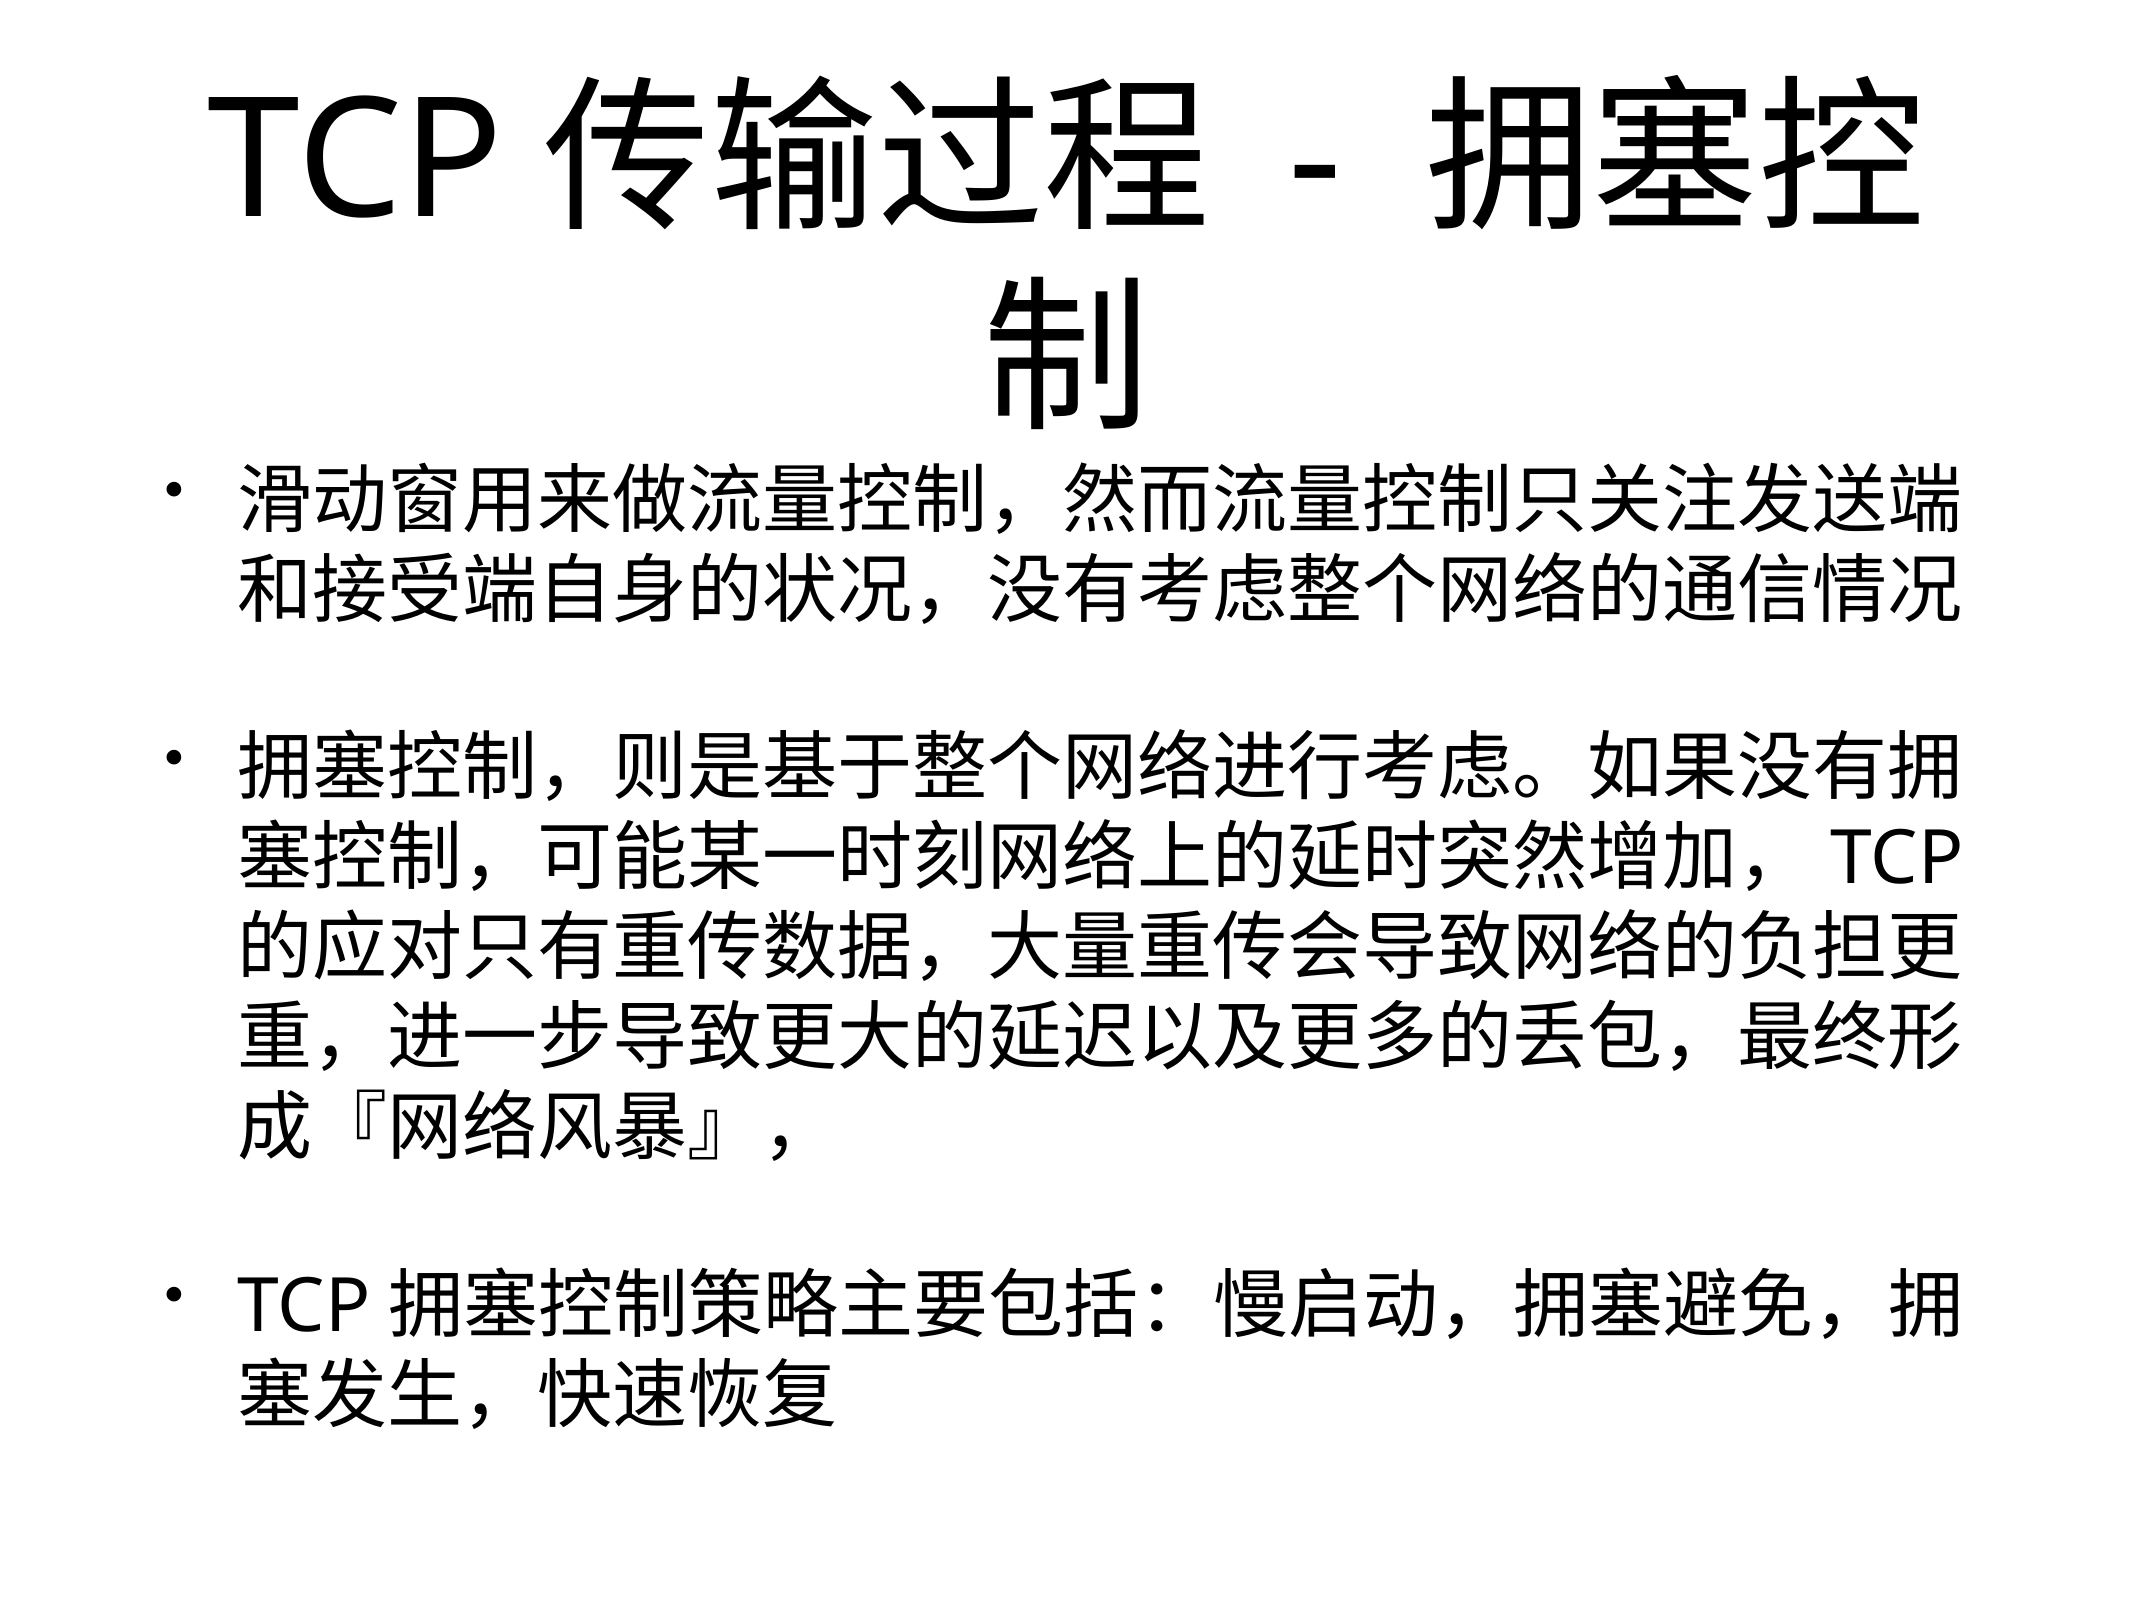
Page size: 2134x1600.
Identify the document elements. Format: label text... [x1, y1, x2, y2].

title TCP传输过程 - 拥塞控制 [155, 72, 1978, 427]
list 滑动窗用来做流量控制，然而流量控制只关注发送端和接受端自身的状况，没有考虑整个网络的通信情况 拥塞控制，则是基于整个网络进行考虑。如果没有拥塞控制，可能某一时刻网络上的延时突然增加，TCP的应对只有重传数据，大量重传会导致网络的负担更重，进一步导致更大的延迟以及更多的丢包，最终形成『网络风暴』， TCP拥塞控制策略主要包括：慢启动，拥塞避免，拥塞发生，快速恢复 [155, 427, 1978, 1460]
